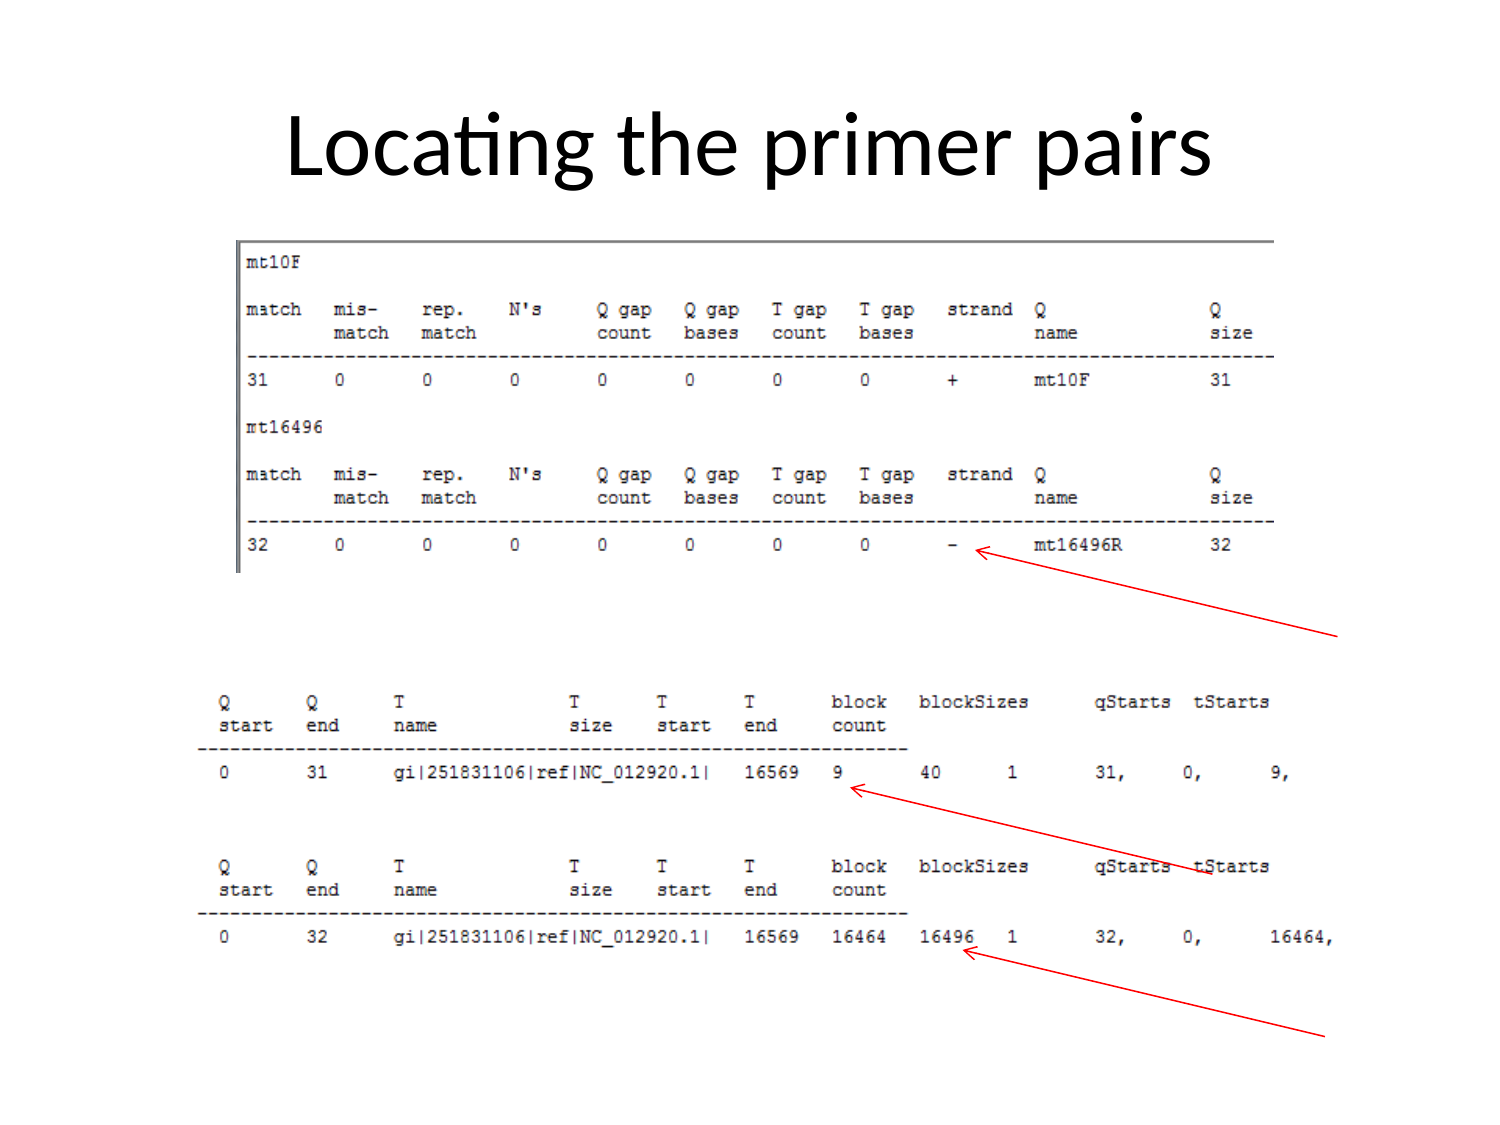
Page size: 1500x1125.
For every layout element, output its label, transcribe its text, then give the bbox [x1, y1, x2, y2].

picture [197, 636, 1350, 969]
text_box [849, 787, 1213, 875]
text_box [974, 549, 1338, 637]
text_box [962, 949, 1326, 1037]
picture [236, 240, 1275, 573]
title Locating the primer pairs [75, 45, 1425, 233]
